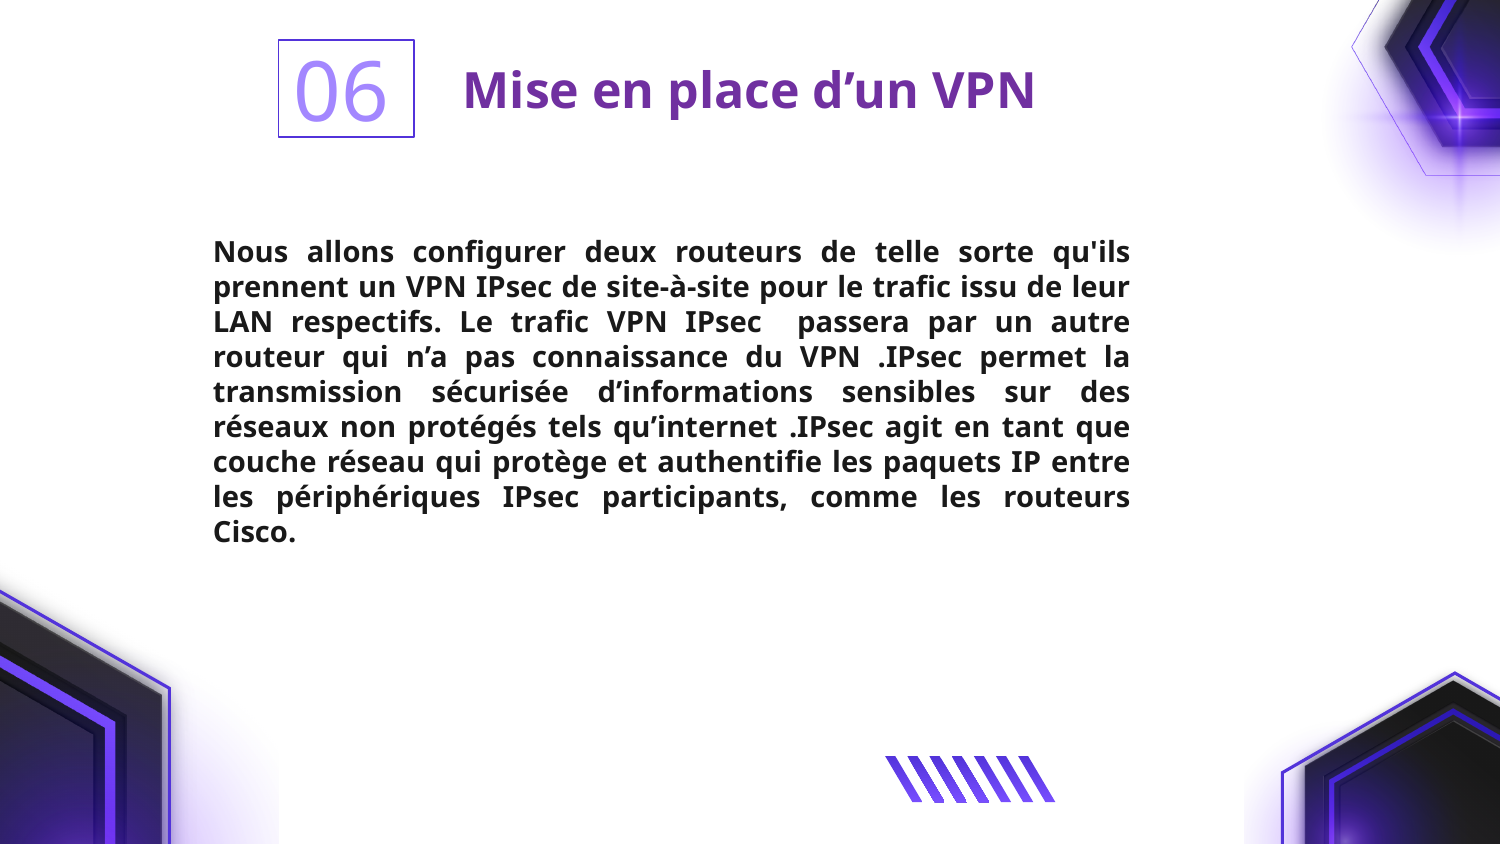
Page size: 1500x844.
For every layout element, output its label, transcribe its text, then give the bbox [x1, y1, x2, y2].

title Mise en place d’un VPN [424, 39, 879, 138]
text_box Nous allons configurer deux routeurs de telle sorte qu'ils prennent un VPN IPsec de site-à-site pour le trafic issu de leur LAN respectifs. Le trafic VPN IPsec passera par un autre routeur qui n’a pas connaissance du VPN .IPsec permet la transmission sécurisée d’informations sensibles sur des réseaux non protégés tels qu’internet .IPsec agit en tant que couche réseau qui protège et authentifie les paquets IP entre les périphériques IPsec participants, comme les routeurs Cisco. [198, 225, 879, 556]
title 06 [278, 39, 415, 138]
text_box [0, 437, 667, 844]
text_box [884, 0, 1500, 844]
